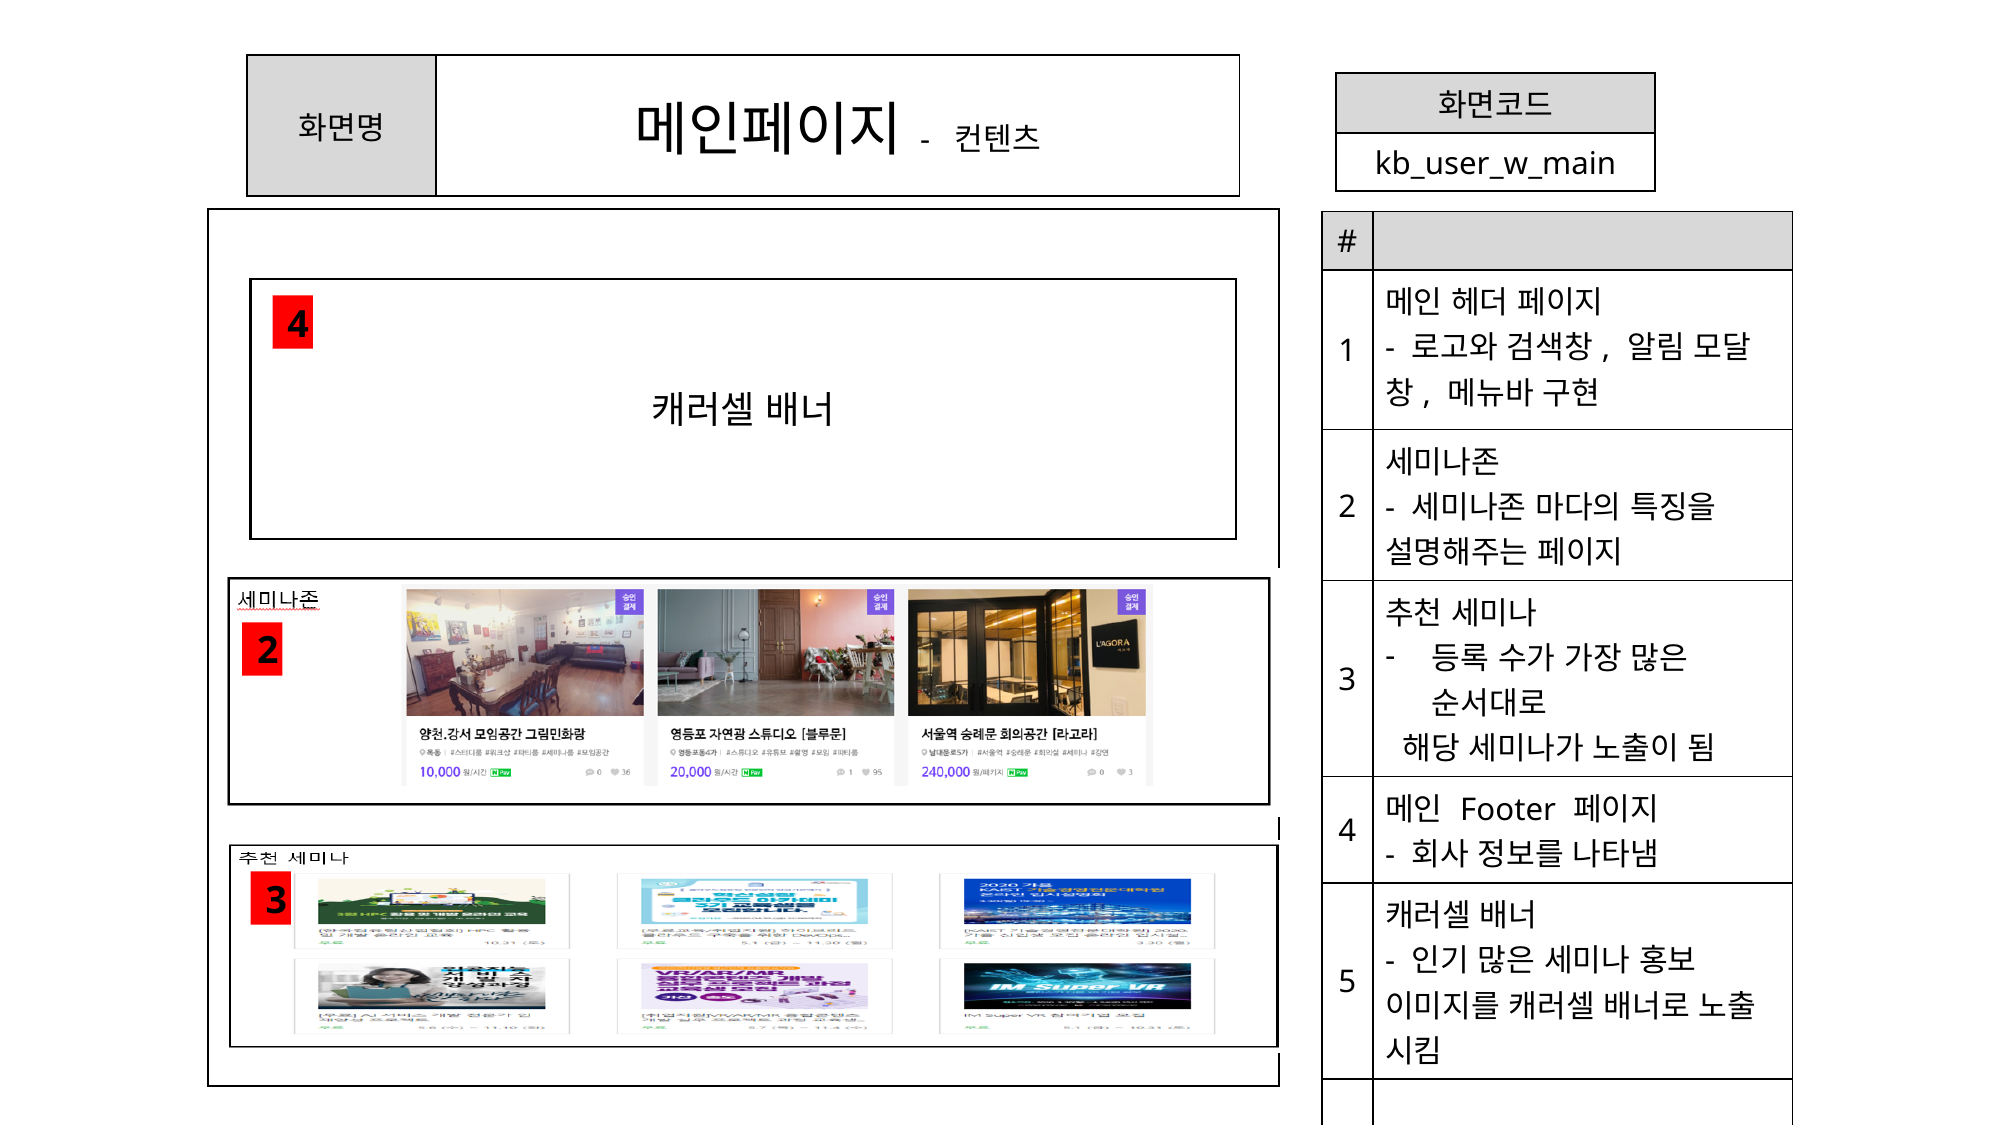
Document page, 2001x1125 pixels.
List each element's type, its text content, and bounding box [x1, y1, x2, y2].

table_cell 4 [1323, 777, 1372, 882]
table_cell 메인 Footer 페이지 - 회사 정보를 나타냄 [1374, 777, 1792, 882]
table_cell kb_user_w_main [1337, 134, 1654, 190]
table_cell 3 [1323, 581, 1372, 776]
text_box 4 [272, 295, 313, 349]
table_header 화면명 [248, 56, 435, 195]
table_header 메인페이지 - 컨텐츠 [437, 56, 1239, 195]
text_box [208, 208, 1279, 1087]
text_box 캐러셀 배너 [249, 278, 1237, 540]
table_cell [1374, 1080, 1792, 1125]
table_cell 캐러셀 배너 - 인기 많은 세미나 홍보 이미지를 캐러셀 배너로 노출 시킴 [1374, 884, 1792, 1078]
picture [218, 568, 1280, 817]
table_cell 세미나존 - 세미나존 마다의 특징을 설명해주는 페이지 [1374, 430, 1792, 580]
picture [224, 840, 1286, 1053]
table_cell 1 [1323, 271, 1372, 429]
table_cell 2 [1323, 430, 1372, 580]
table_cell 메인 헤더 페이지 - 로고와 검색창, 알림 모달창, 메뉴바 구현 [1374, 271, 1792, 429]
table_header 화면코드 [1337, 74, 1654, 132]
table_cell [1323, 1080, 1372, 1125]
table_header # [1323, 212, 1372, 269]
table_header [1374, 212, 1792, 269]
table_cell 추천 세미나 등록 수가 가장 많은 순서대로 해당 세미나가 노출이 됨 [1374, 581, 1792, 776]
table_cell 5 [1323, 884, 1372, 1078]
